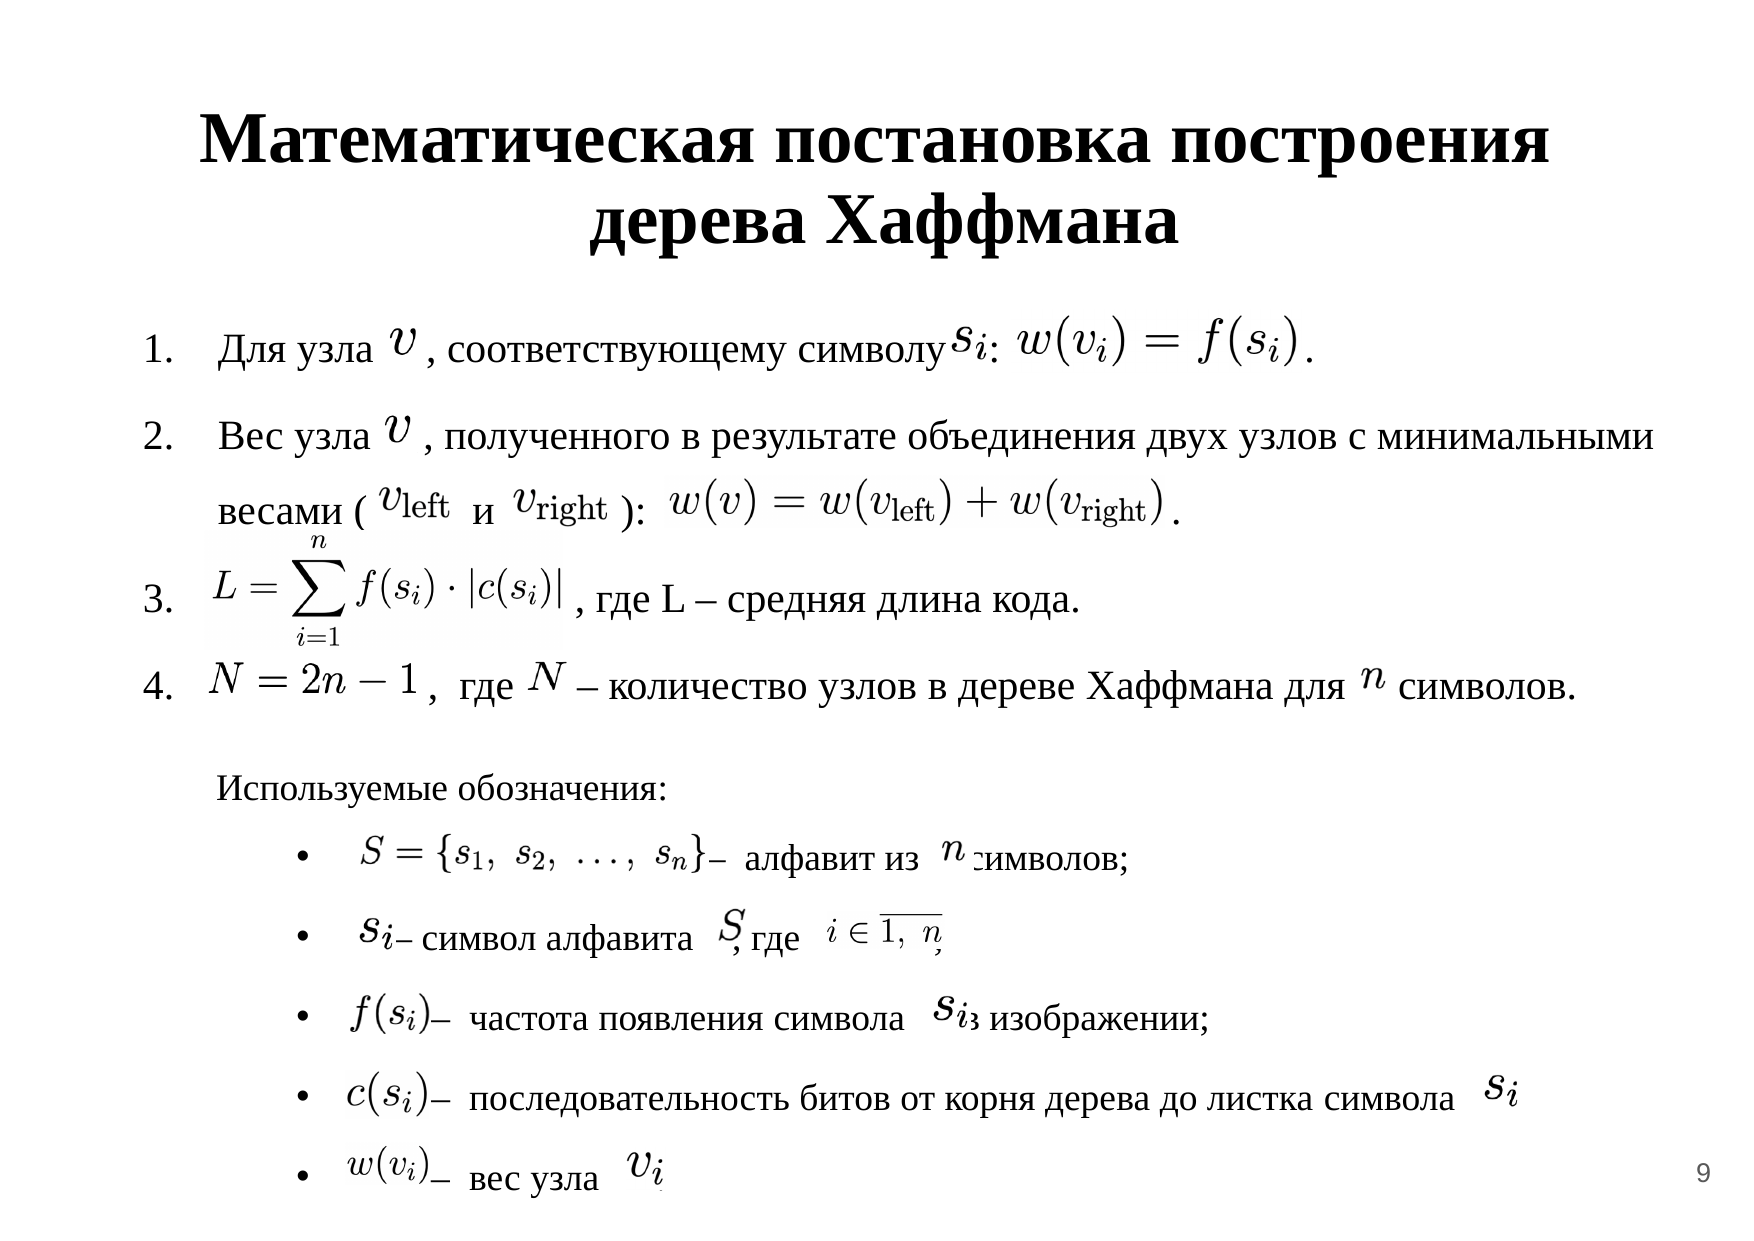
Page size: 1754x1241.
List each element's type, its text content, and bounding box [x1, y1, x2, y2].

text_box Для узла , соответствующему символу : . Вес узла , полученного в результате объединения двух узлов с минимальными весами ( и ): . , где L – средняя длина кода. , где – количество узлов в дереве Хаффмана для символов. [128, 288, 1709, 716]
picture [1482, 1057, 1521, 1123]
picture [625, 1146, 667, 1190]
picture [525, 656, 570, 691]
picture [664, 475, 1165, 528]
text_box Используемые обозначения: [201, 755, 1194, 816]
text_box Математическая постановка построения дерева Хаффмана [39, 81, 1731, 226]
picture [345, 1142, 429, 1186]
picture [342, 987, 432, 1039]
text_box – алфавит из символов; – символ алфавита , где ; – частота появления символа в изображении; – последовательность битов от корня дерева до листка символа ; – вес узла . [281, 803, 1580, 1206]
picture [204, 658, 416, 697]
picture [345, 1070, 429, 1119]
picture [937, 824, 975, 877]
picture [378, 403, 418, 453]
picture [357, 900, 396, 967]
picture [827, 911, 946, 949]
picture [384, 315, 424, 365]
picture [716, 906, 747, 943]
picture [1010, 308, 1302, 374]
picture [204, 530, 563, 650]
picture [932, 978, 971, 1045]
picture [511, 484, 609, 528]
picture [375, 480, 455, 524]
picture [357, 830, 709, 880]
picture [1355, 650, 1396, 707]
picture [950, 308, 990, 377]
slide_number 9 [1625, 1124, 1731, 1220]
